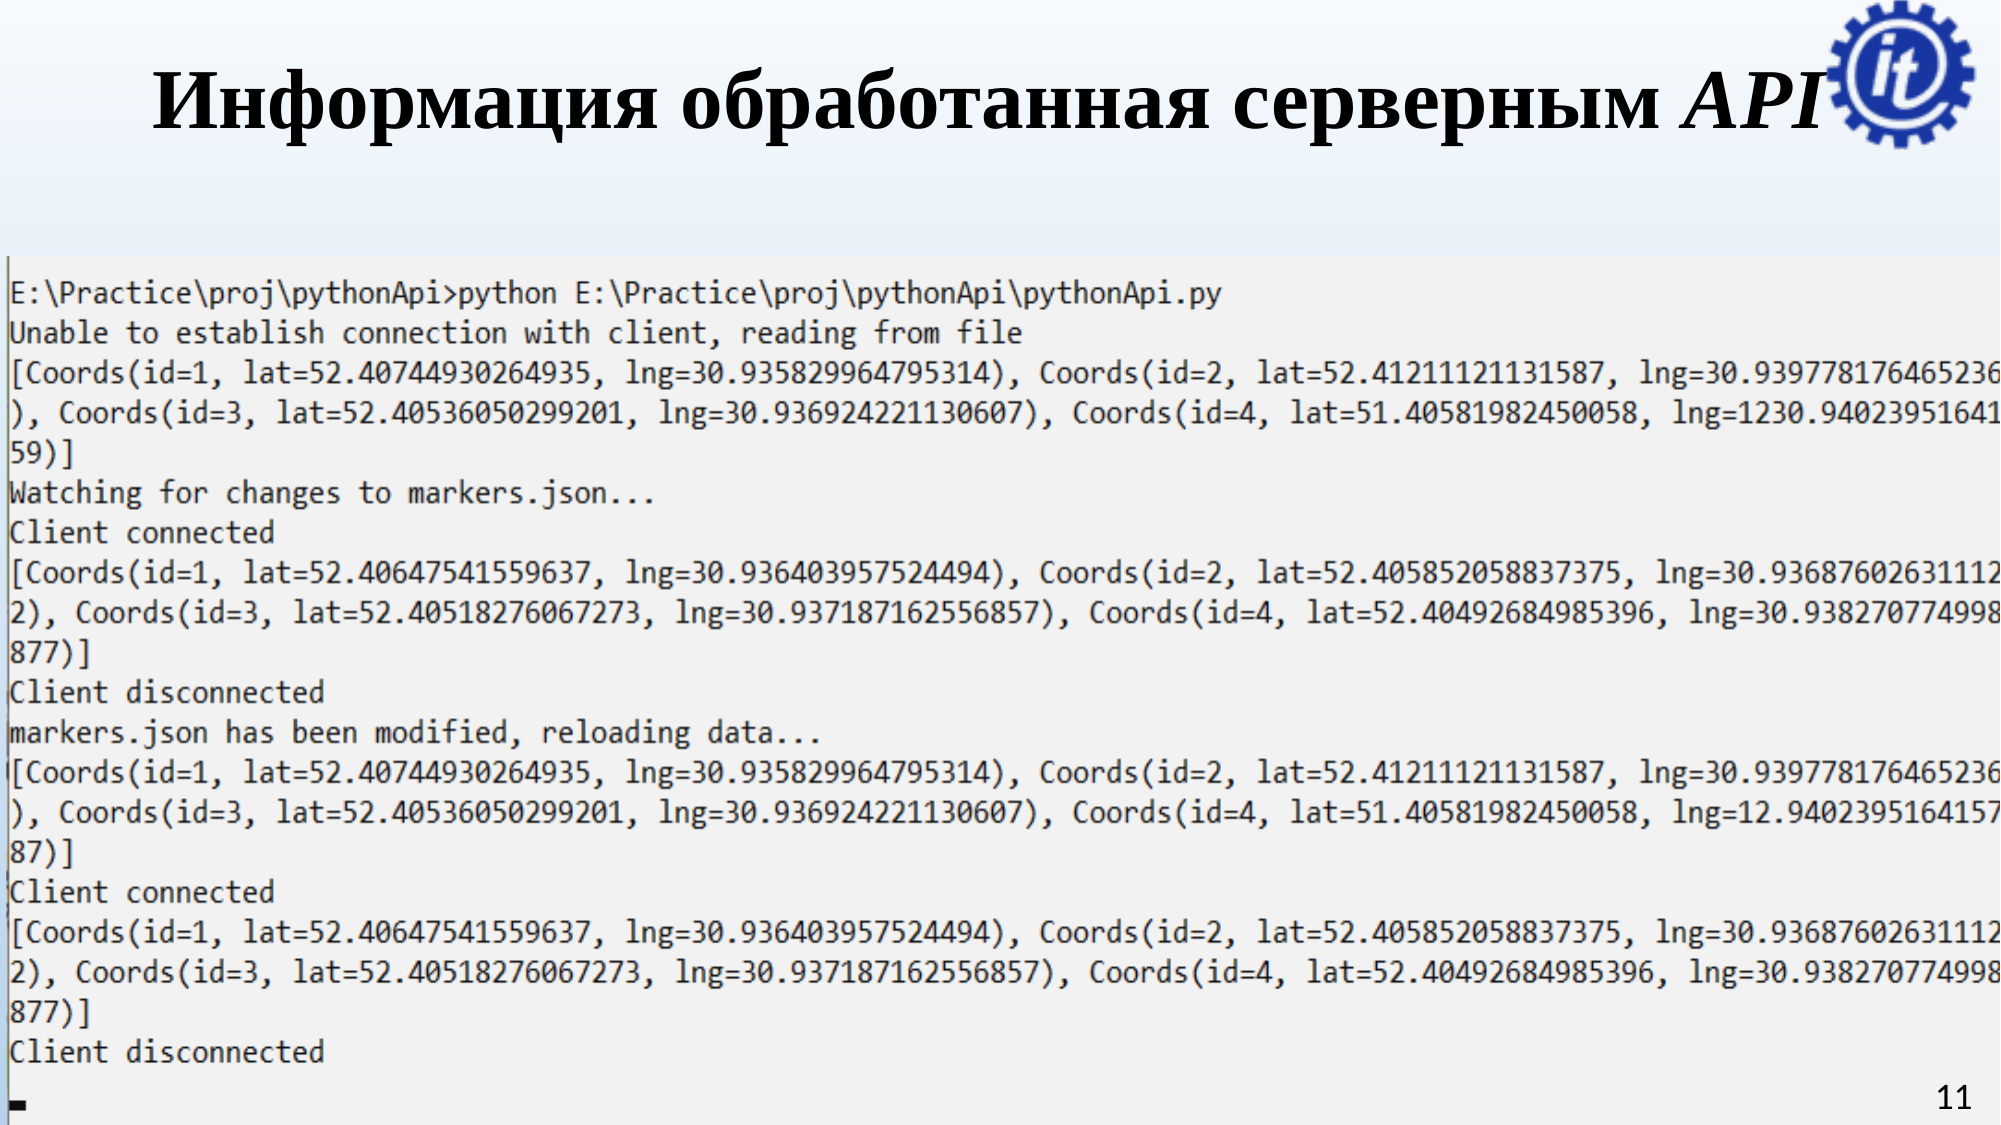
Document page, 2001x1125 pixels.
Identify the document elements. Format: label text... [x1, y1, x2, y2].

title Информация обработанная серверным API [137, 43, 1863, 256]
picture [1800, 0, 2000, 159]
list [6, 256, 2000, 1125]
